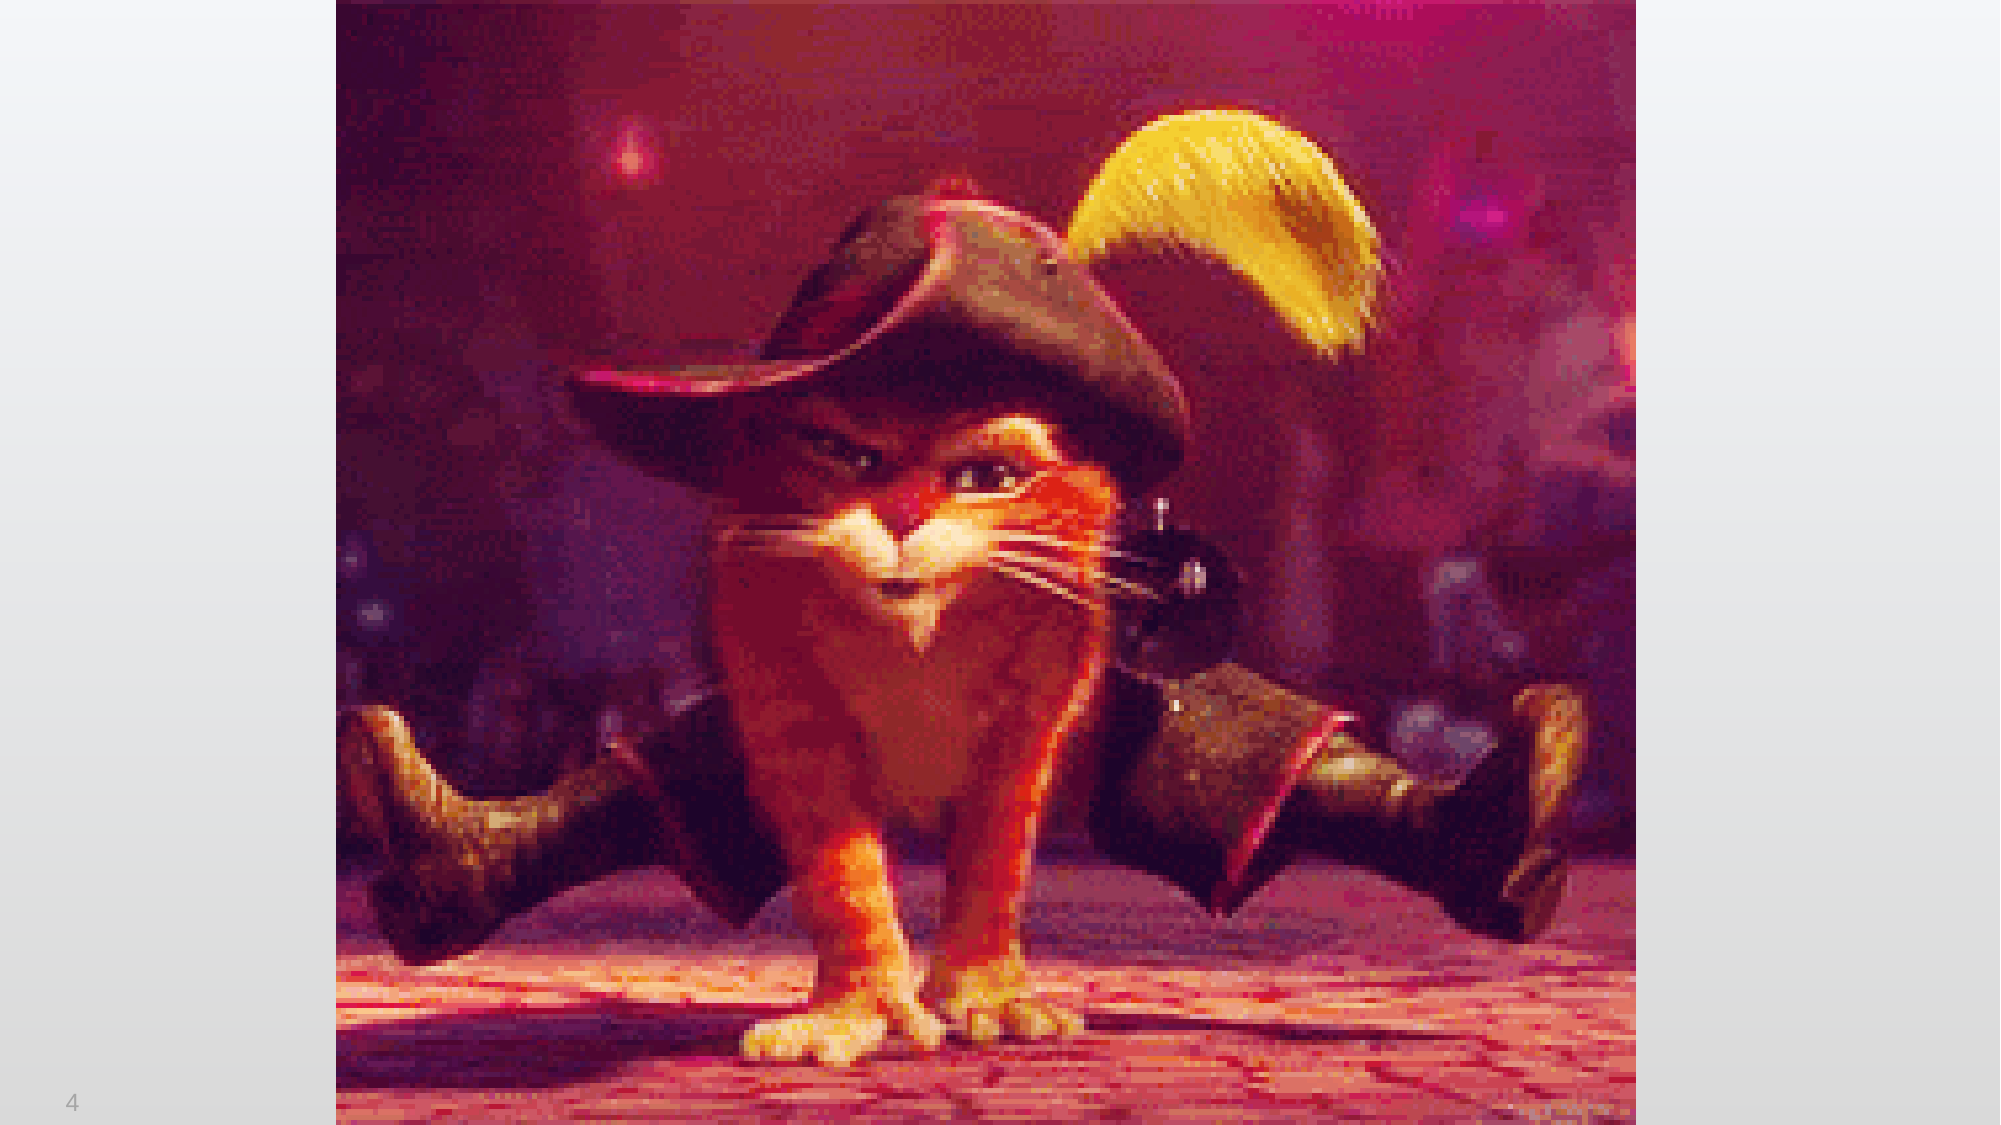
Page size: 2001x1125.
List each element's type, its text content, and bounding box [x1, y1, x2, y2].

picture [335, 0, 1637, 1125]
slide_number 4 [50, 1085, 169, 1118]
